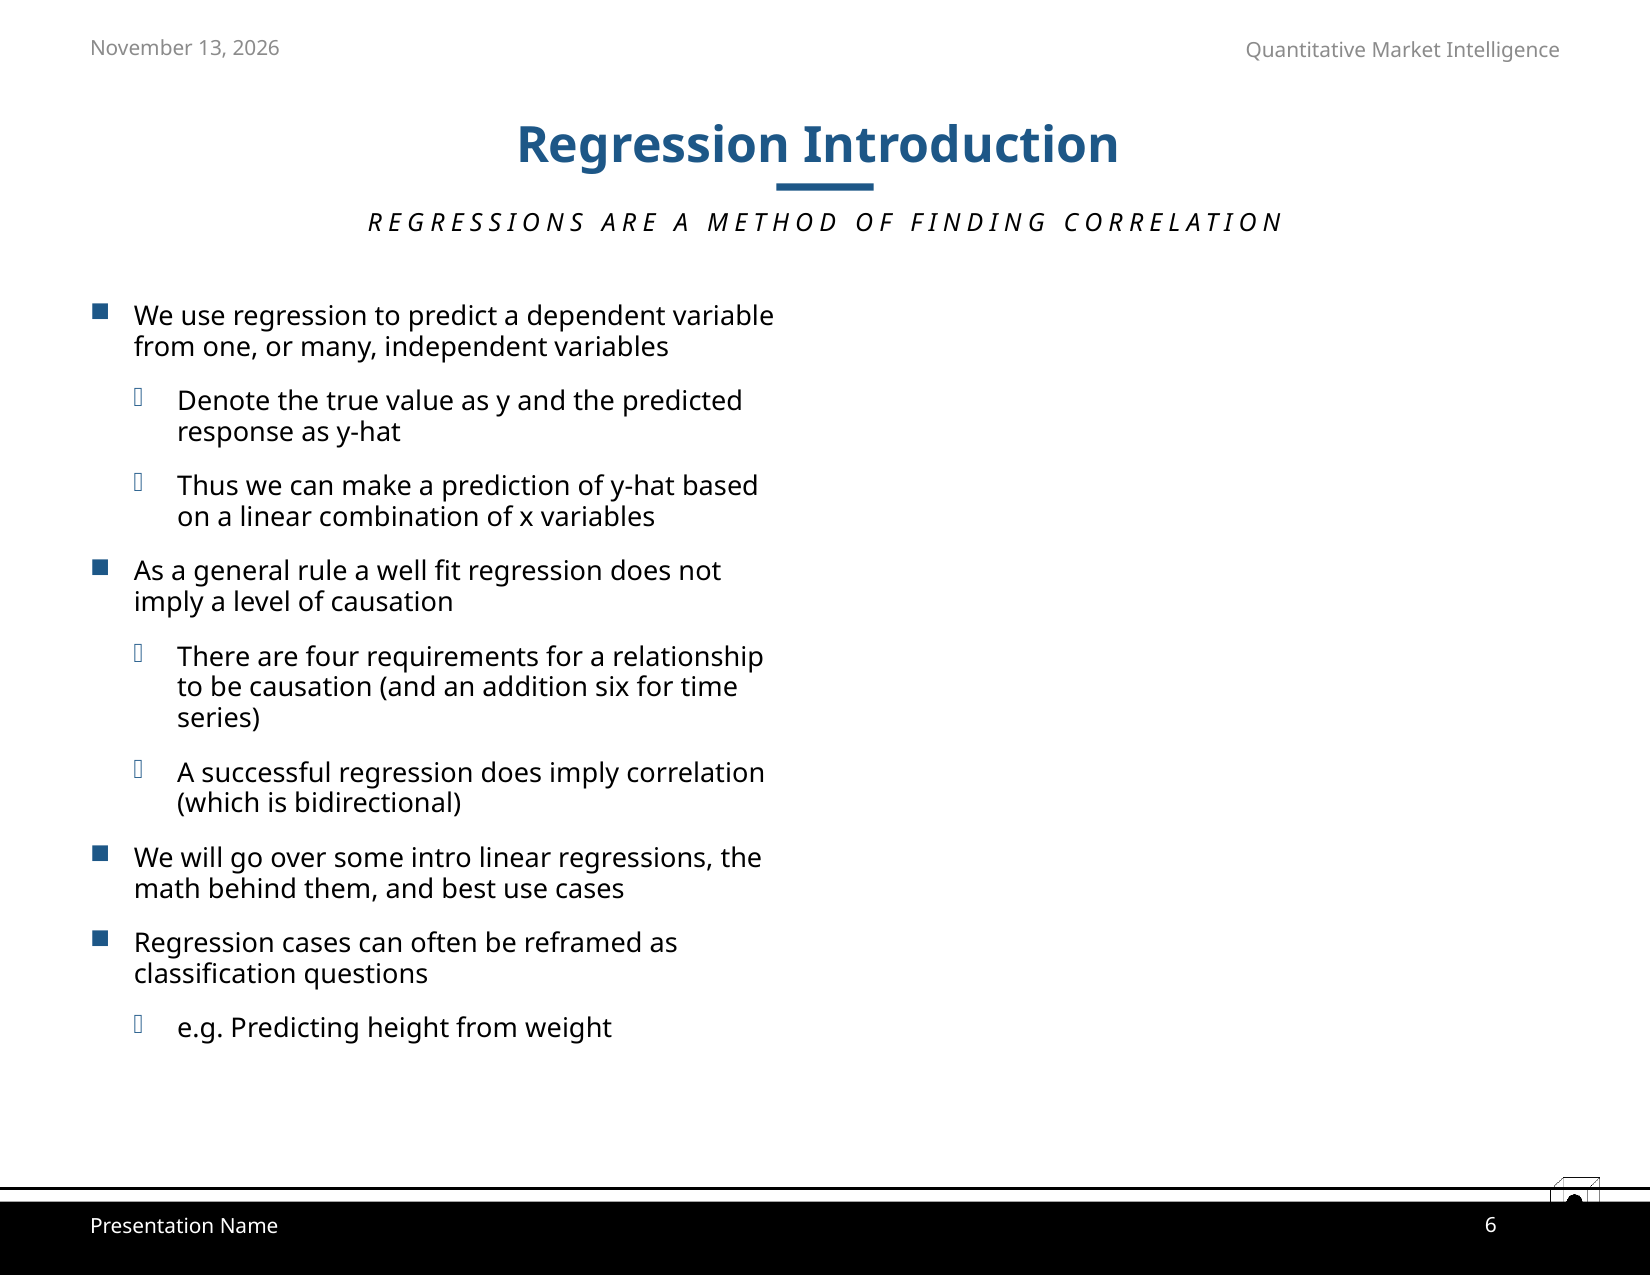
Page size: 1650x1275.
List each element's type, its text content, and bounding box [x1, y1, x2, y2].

slide_number 6 [1140, 1209, 1512, 1242]
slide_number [75, 26, 447, 71]
title Regression Introduction [75, 103, 1575, 190]
list REGRESSIONS ARE A METHOD OF FINDING CORRELATION [75, 190, 1575, 257]
picture [1525, 1152, 1625, 1251]
list We use regression to predict a dependent variable from one, or many, independent variables Denote the true value as y and the predicted response as y-hat Thus we can make a prediction of y-hat based on a linear combination of x variables As a general rule a well fit regression does not imply a level of causation There are four requirements for a relationship to be causation (and an addition six for time series) A successful regression does imply correlation (which is bidirectional) We will go over some intro linear regressions, the math behind them, and best use cases Regression cases can often be reframed as classification questions e.g. Predicting height from weight [75, 293, 801, 1066]
